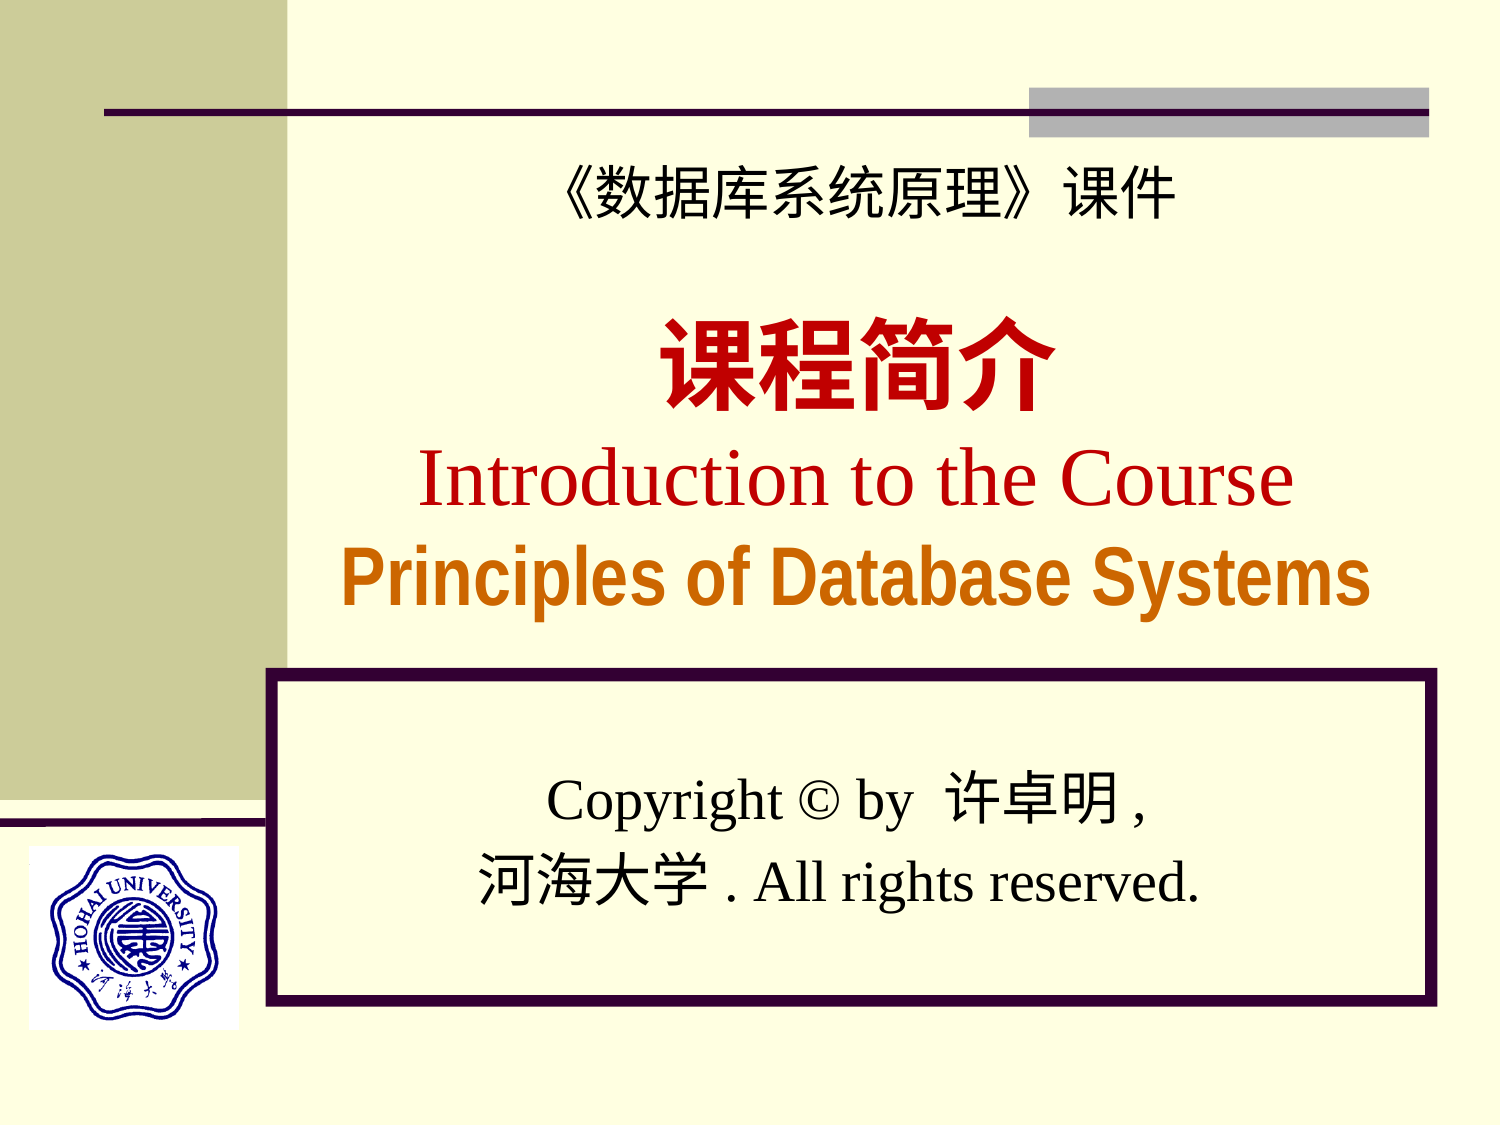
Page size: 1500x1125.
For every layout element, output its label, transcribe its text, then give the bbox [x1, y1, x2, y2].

subtitle Copyright © by 许卓明, 河海大学. All rights reserved. [292, 690, 1416, 984]
picture [29, 846, 239, 1030]
title 课程简介 Introduction to the Course Principles of Database Systems [289, 255, 1426, 669]
